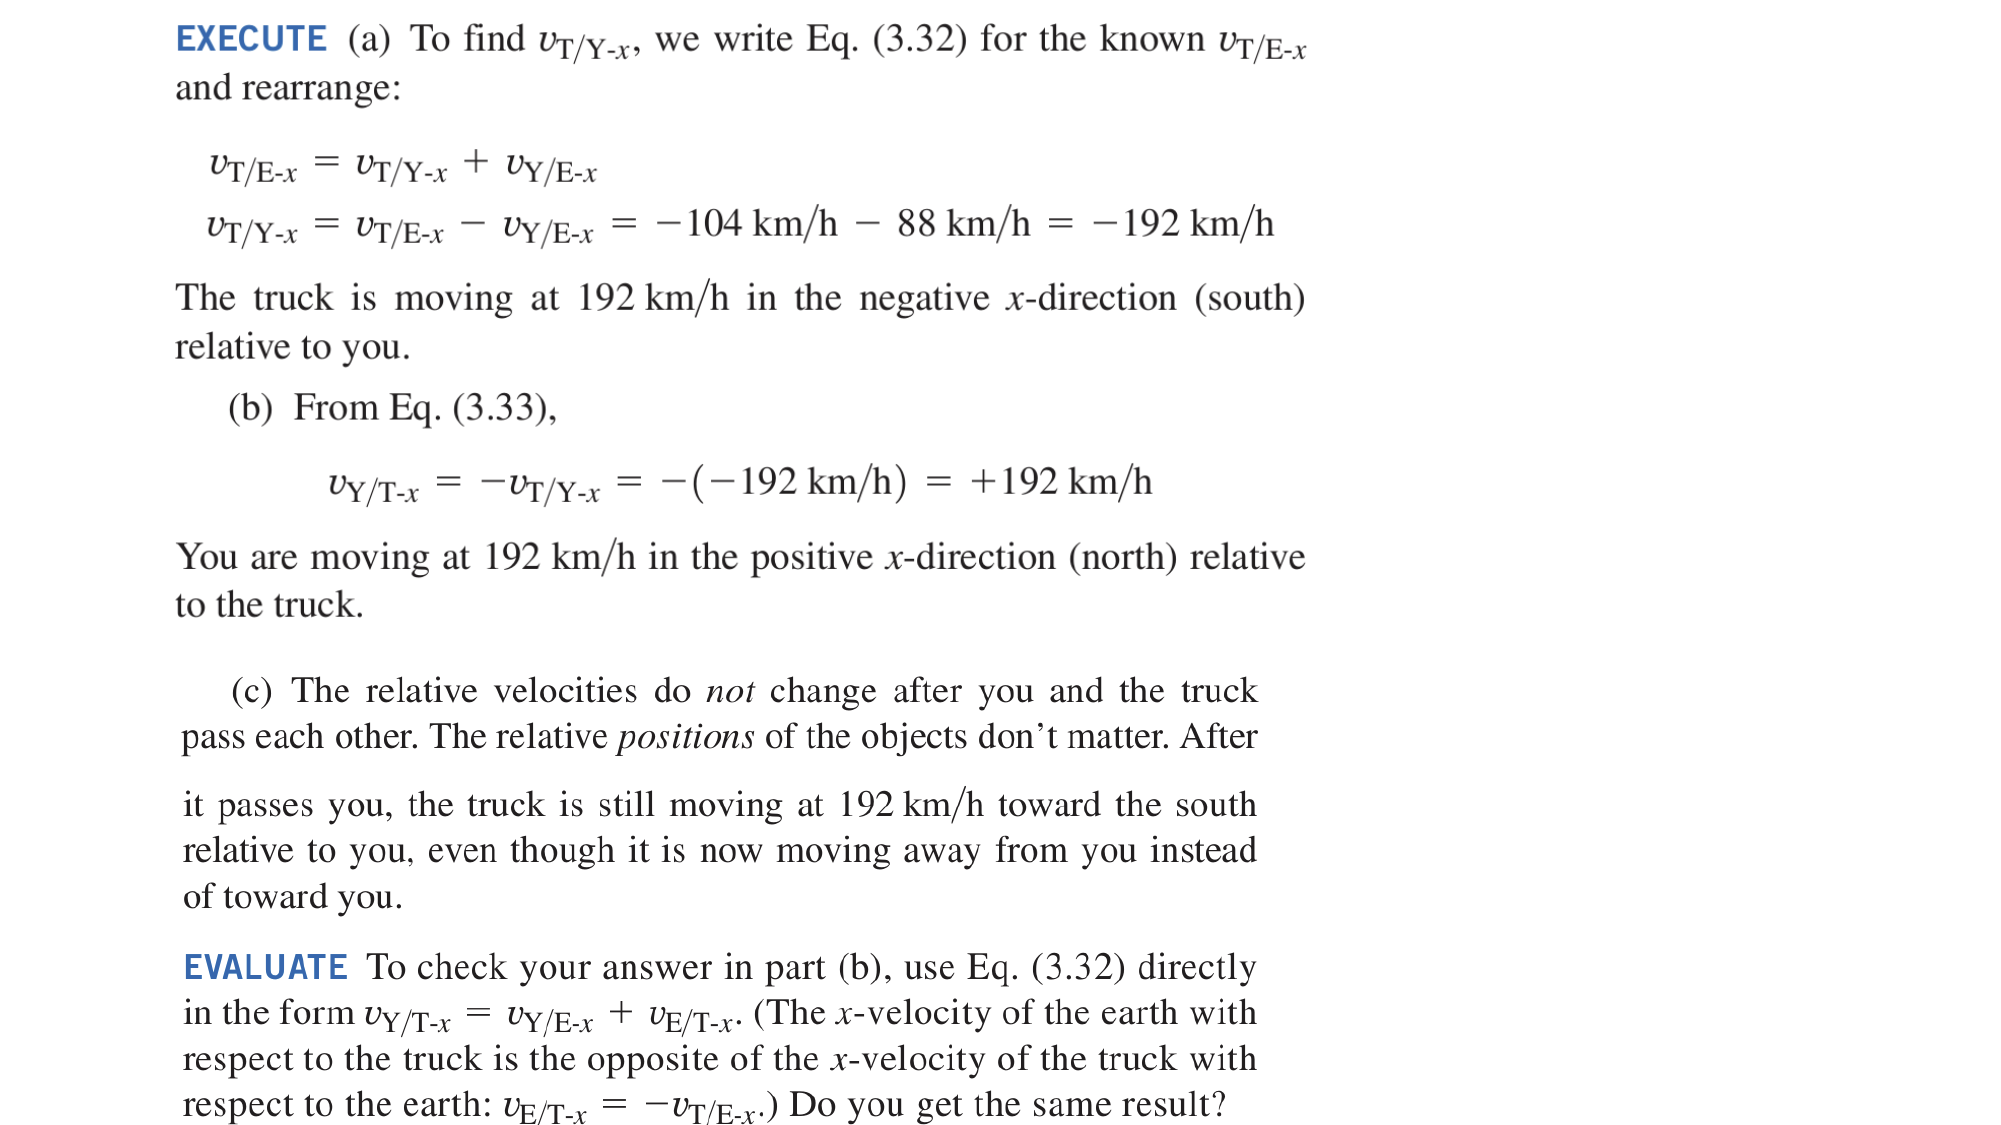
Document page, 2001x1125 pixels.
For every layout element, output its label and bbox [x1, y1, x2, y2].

picture [168, 778, 1276, 1125]
picture [168, 11, 1315, 635]
picture [168, 668, 1276, 758]
